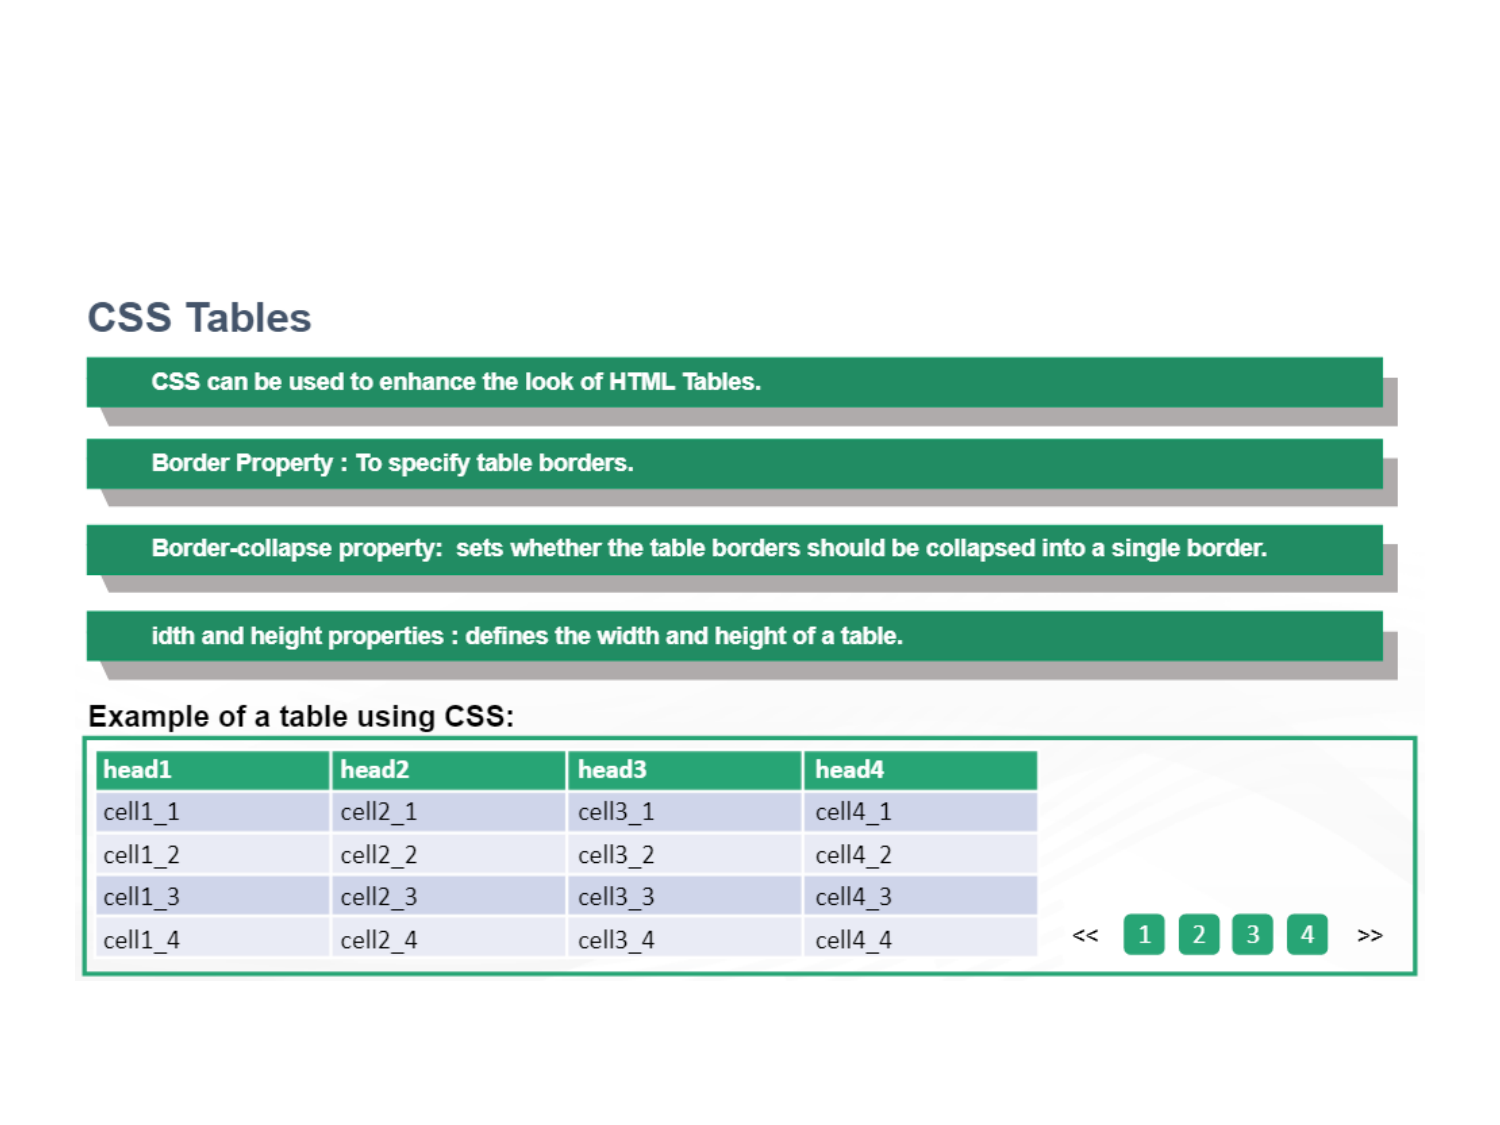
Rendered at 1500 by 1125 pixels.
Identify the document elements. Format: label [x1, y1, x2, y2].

list [74, 286, 1426, 982]
